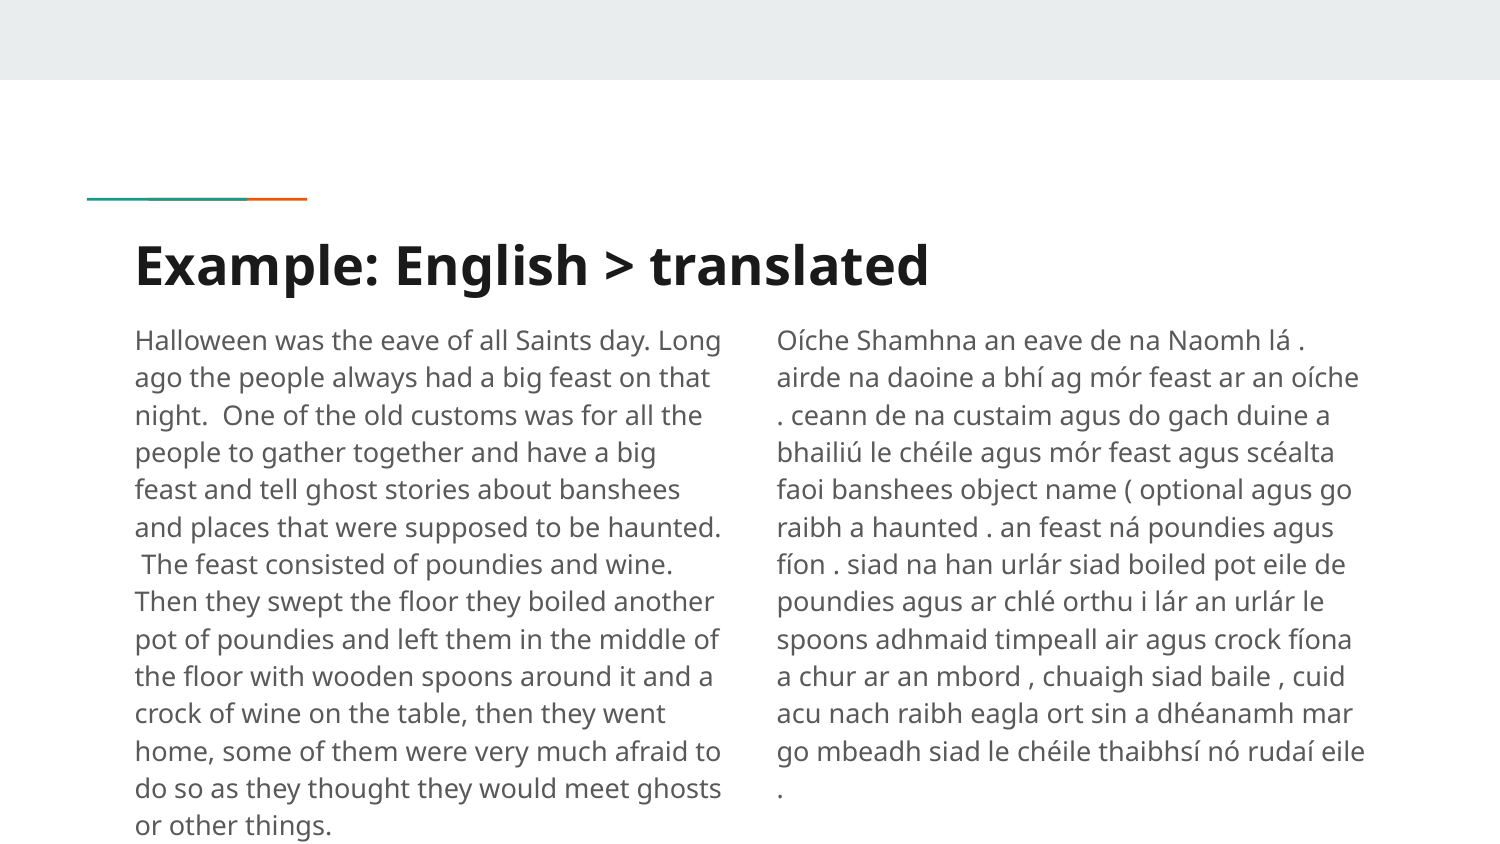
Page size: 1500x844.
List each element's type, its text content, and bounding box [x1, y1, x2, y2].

list Oíche Shamhna an eave de na Naomh lá . airde na daoine a bhí ag mór feast ar an oíche . ceann de na custaim agus do gach duine a bhailiú le chéile agus mór feast agus scéalta faoi banshees object name ( optional agus go raibh a haunted . an feast ná poundies agus fíon . siad na han urlár siad boiled pot eile de poundies agus ar chlé orthu i lár an urlár le spoons adhmaid timpeall air agus crock fíona a chur ar an mbord , chuaigh siad baile , cuid acu nach raibh eagla ort sin a dhéanamh mar go mbeadh siad le chéile thaibhsí nó rudaí eile . [761, 303, 1381, 767]
title Example: English > translated [119, 216, 1381, 305]
list Halloween was the eave of all Saints day. Long ago the people always had a big feast on that night. One of the old customs was for all the people to gather together and have a big feast and tell ghost stories about banshees and places that were supposed to be haunted. The feast consisted of poundies and wine. Then they swept the floor they boiled another pot of poundies and left them in the middle of the floor with wooden spoons around it and a crock of wine on the table, then they went home, some of them were very much afraid to do so as they thought they would meet ghosts or other things. [119, 303, 739, 767]
